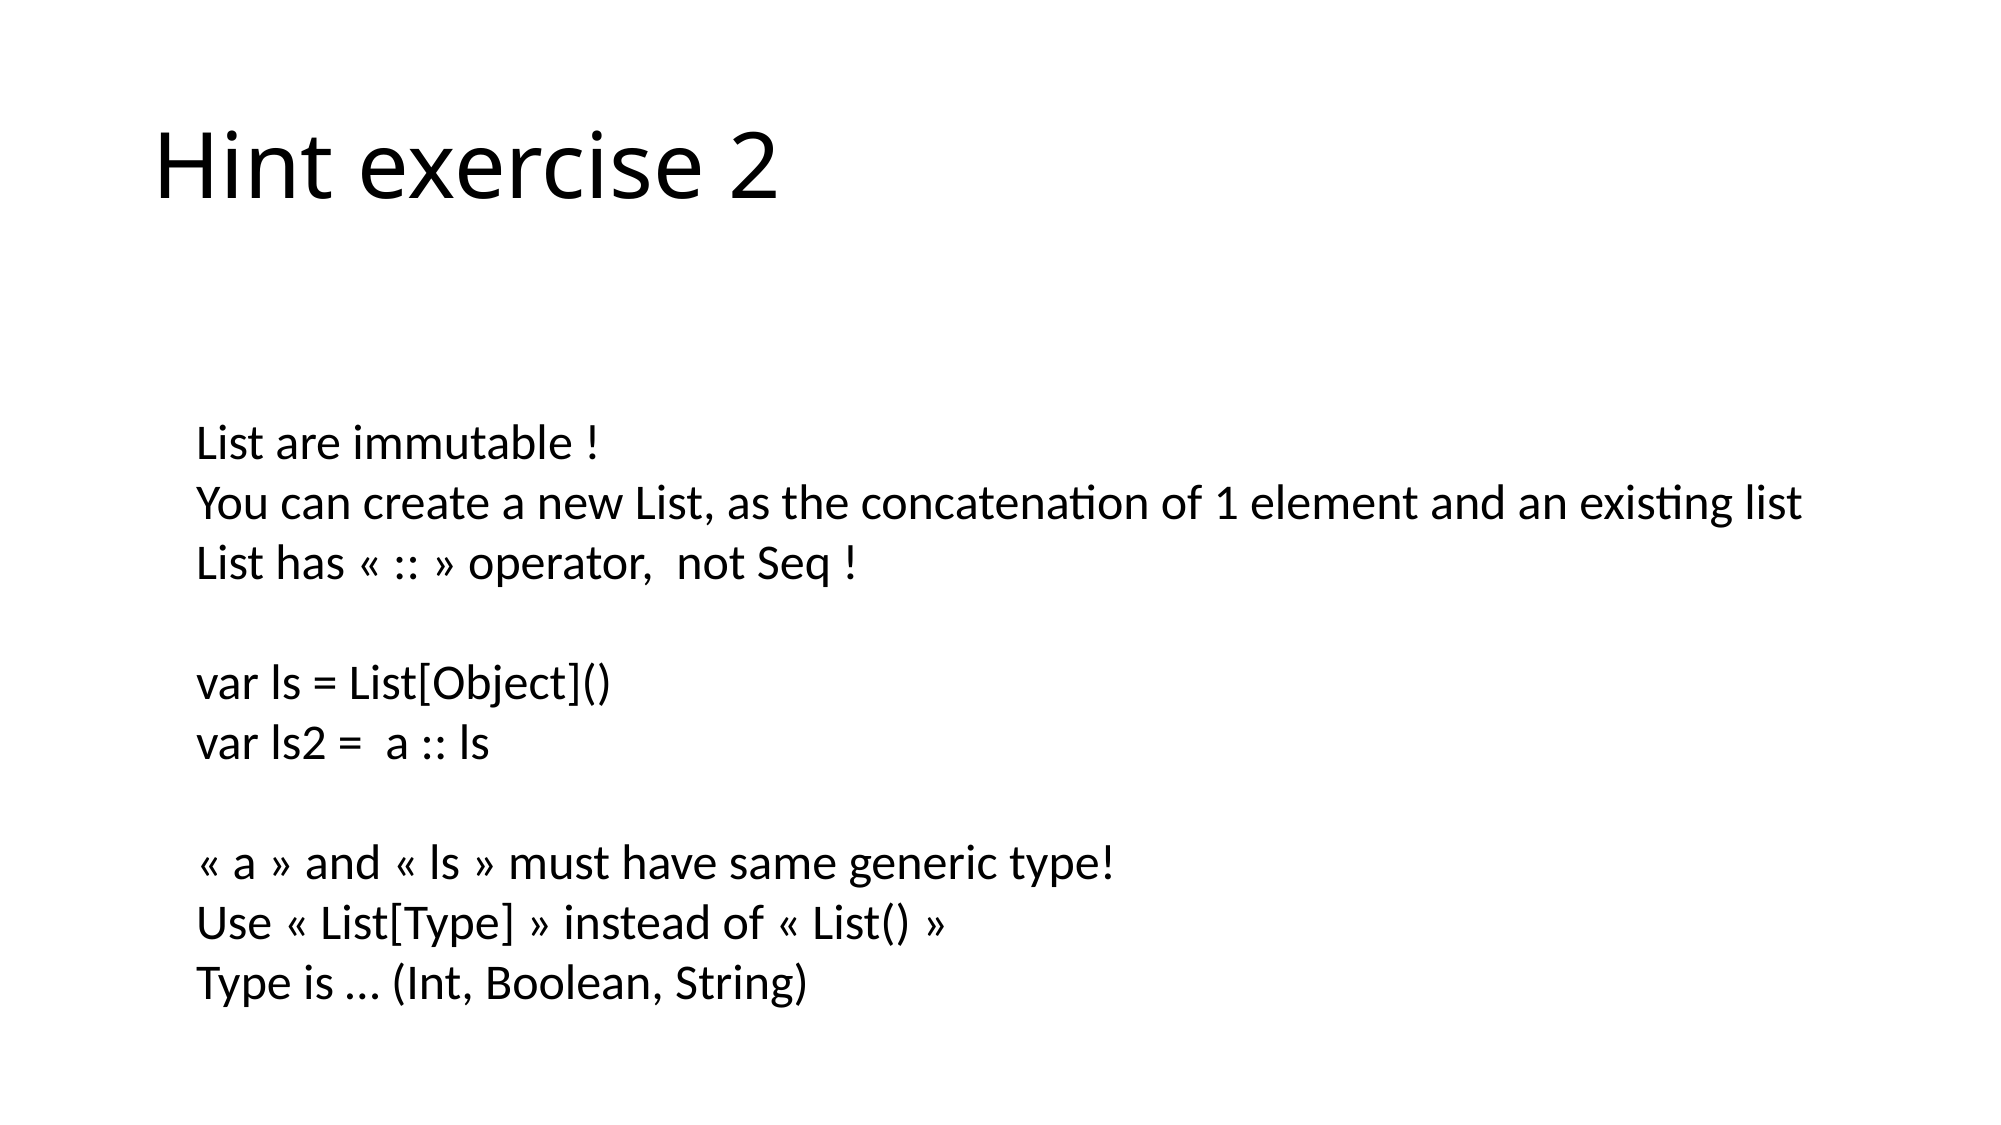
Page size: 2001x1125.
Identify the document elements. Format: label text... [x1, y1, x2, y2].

text_box List are immutable ! You can create a new List, as the concatenation of 1 element and an existing list List has « :: » operator, not Seq ! var ls = List[Object]() var ls2 = a :: ls « a » and « ls » must have same generic type! Use « List[Type] » instead of « List() » Type is … (Int, Boolean, String) [181, 401, 1819, 1017]
title Hint exercise 2 [137, 59, 1863, 278]
